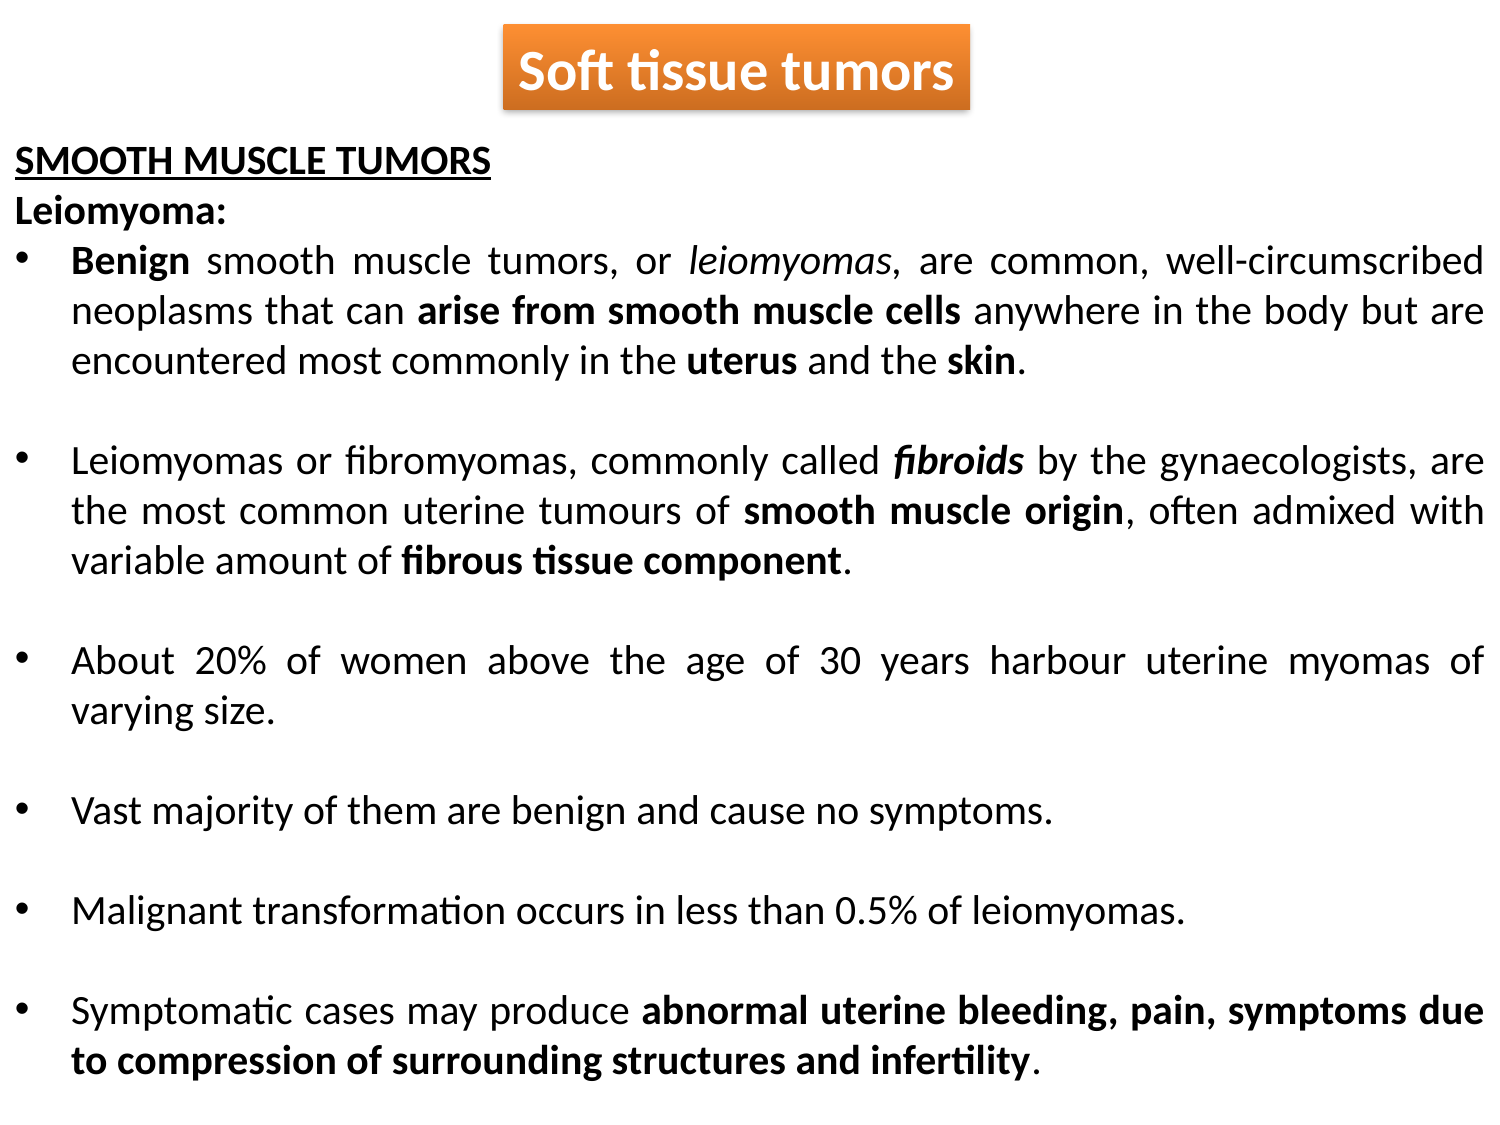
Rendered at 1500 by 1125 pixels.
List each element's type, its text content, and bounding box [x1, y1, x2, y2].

text_box SMOOTH MUSCLE TUMORS Leiomyoma: Benign smooth muscle tumors, or leiomyomas, are common, well-circumscribed neoplasms that can arise from smooth muscle cells anywhere in the body but are encountered most commonly in the uterus and the skin. Leiomyomas or fibromyomas, commonly called fibroids by the gynaecologists, are the most common uterine tumours of smooth muscle origin, often admixed with variable amount of fibrous tissue component. About 20% of women above the age of 30 years harbour uterine myomas of varying size. Vast majority of them are benign and cause no symptoms. Malignant transformation occurs in less than 0.5% of leiomyomas. Symptomatic cases may produce abnormal uterine bleeding, pain, symptoms due to compression of surrounding structures and infertility. [0, 125, 1500, 1091]
text_box Soft tissue tumors [503, 24, 971, 110]
